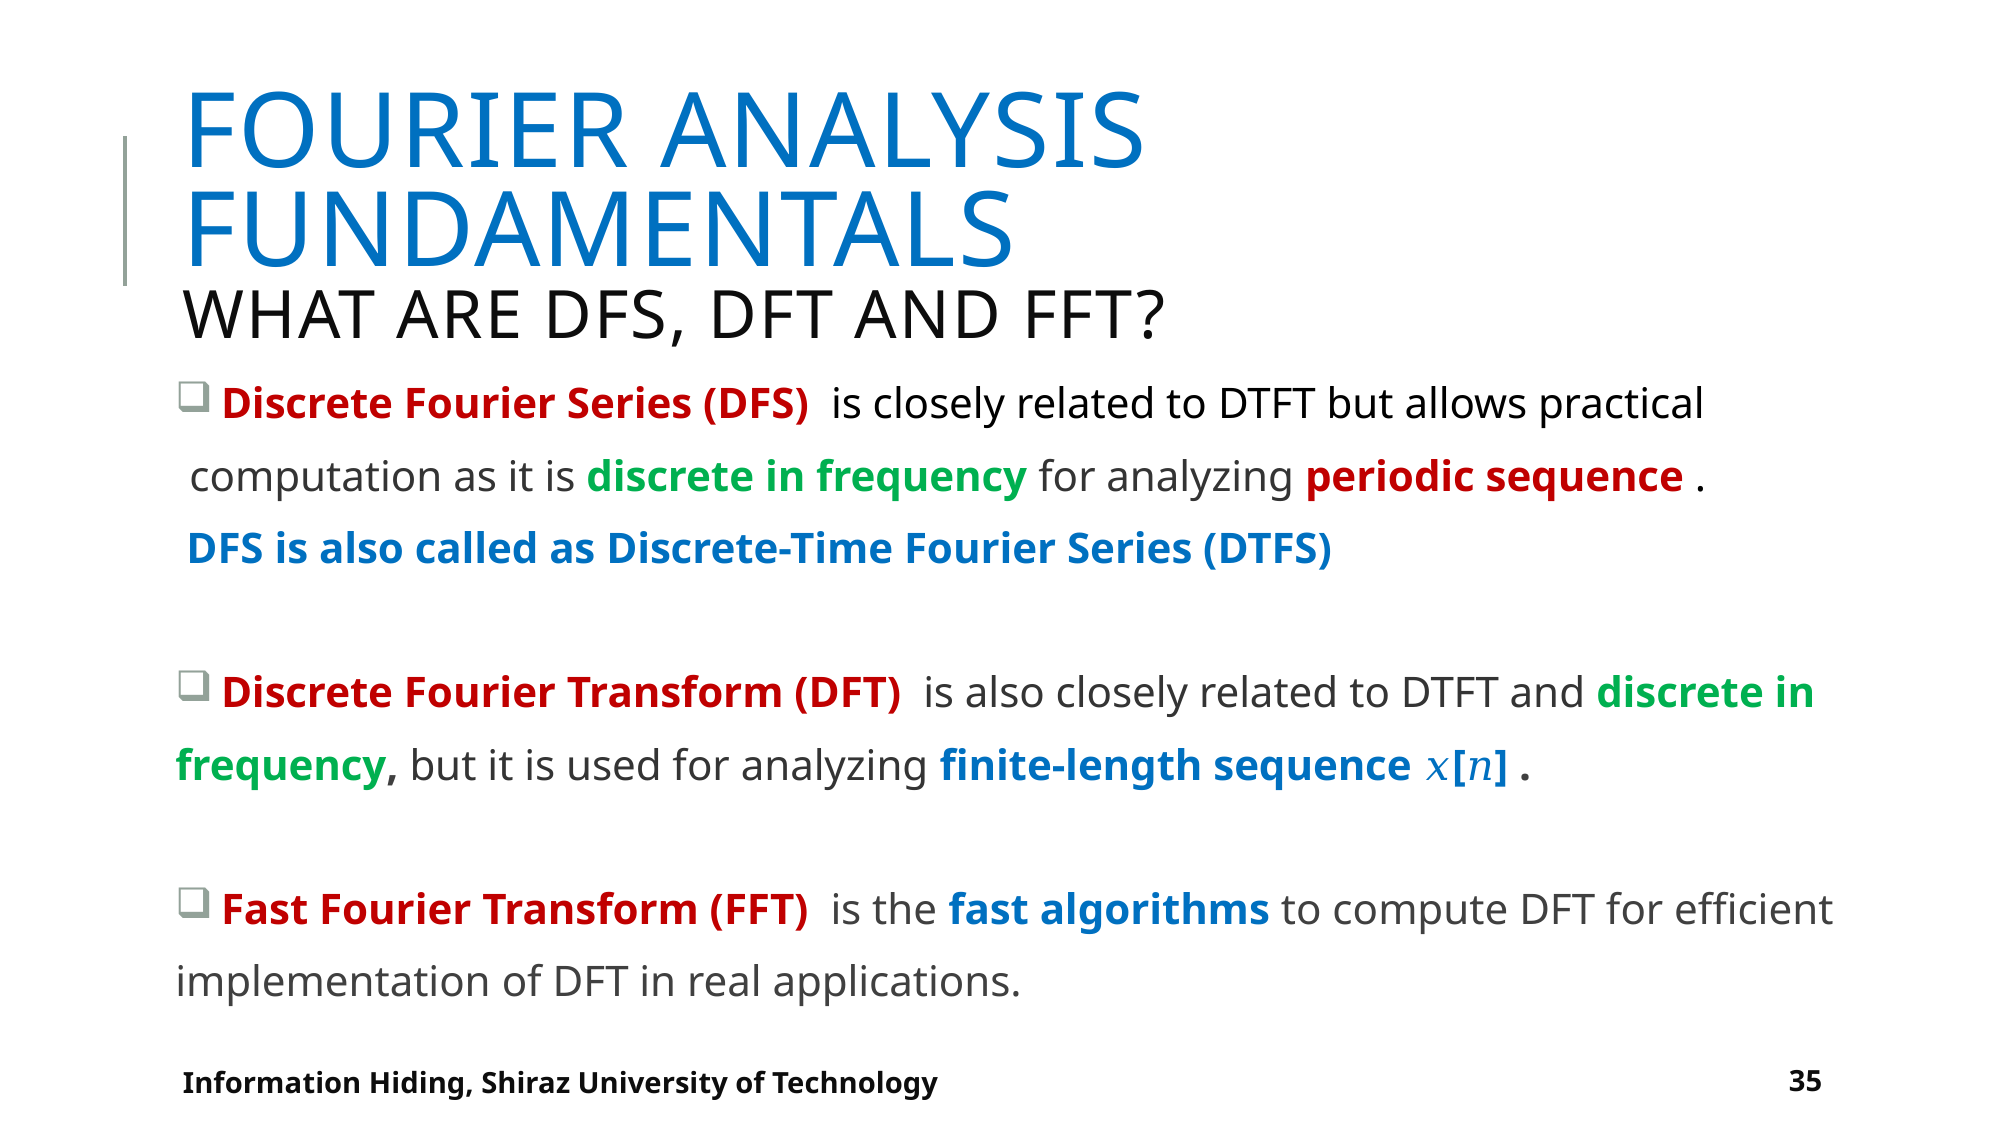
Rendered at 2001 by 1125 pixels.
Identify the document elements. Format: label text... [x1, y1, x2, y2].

slide_number 35 [1773, 1059, 1853, 1105]
footer Information Hiding, Shiraz University of Technology [168, 1059, 1773, 1105]
title Fourier Analysis Fundamentals What are DFS, DFT and FFT? [168, 96, 1853, 342]
